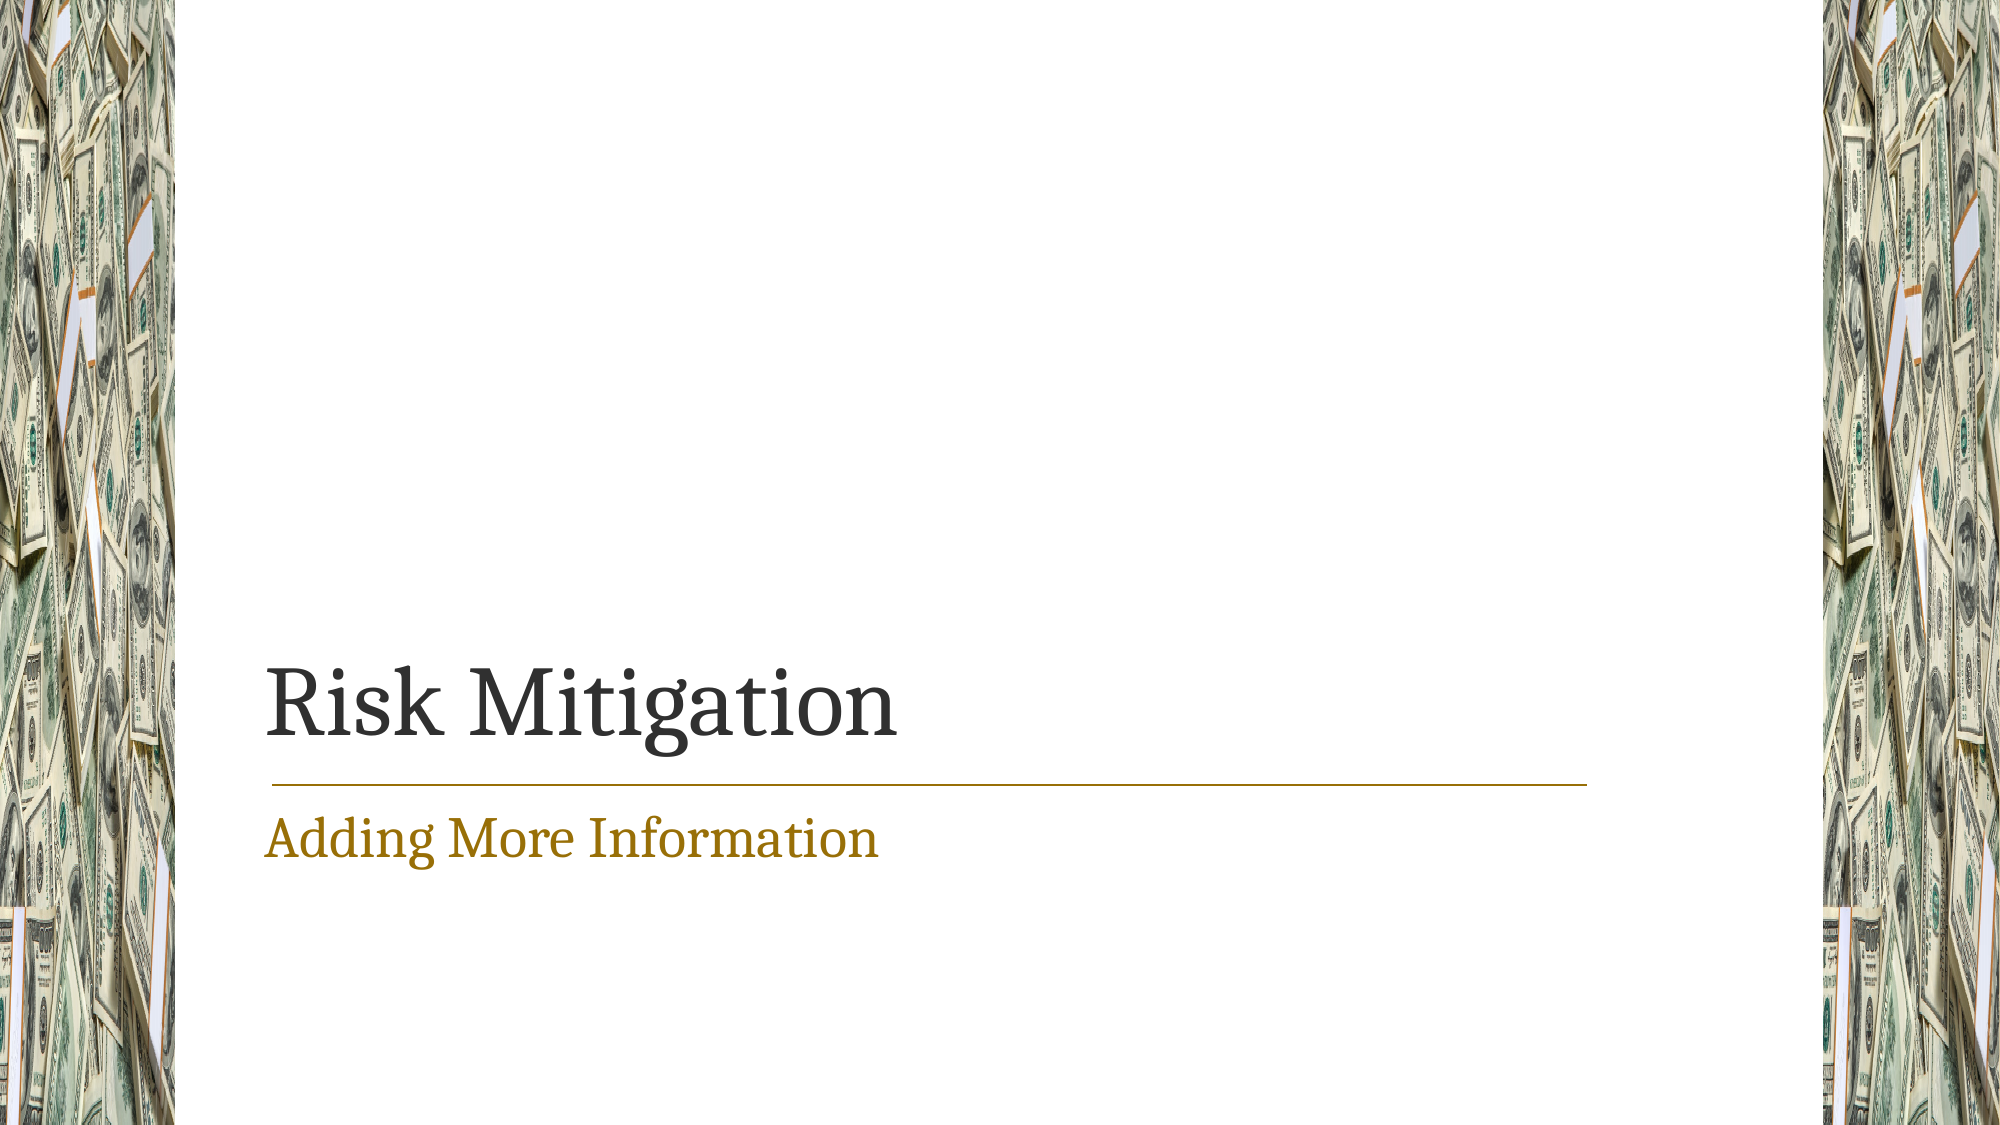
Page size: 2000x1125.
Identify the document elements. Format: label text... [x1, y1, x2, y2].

title Risk Mitigation [249, 366, 1600, 763]
picture [0, 0, 175, 1125]
picture [1823, 0, 2000, 1125]
list Adding More Information [249, 800, 1600, 1012]
